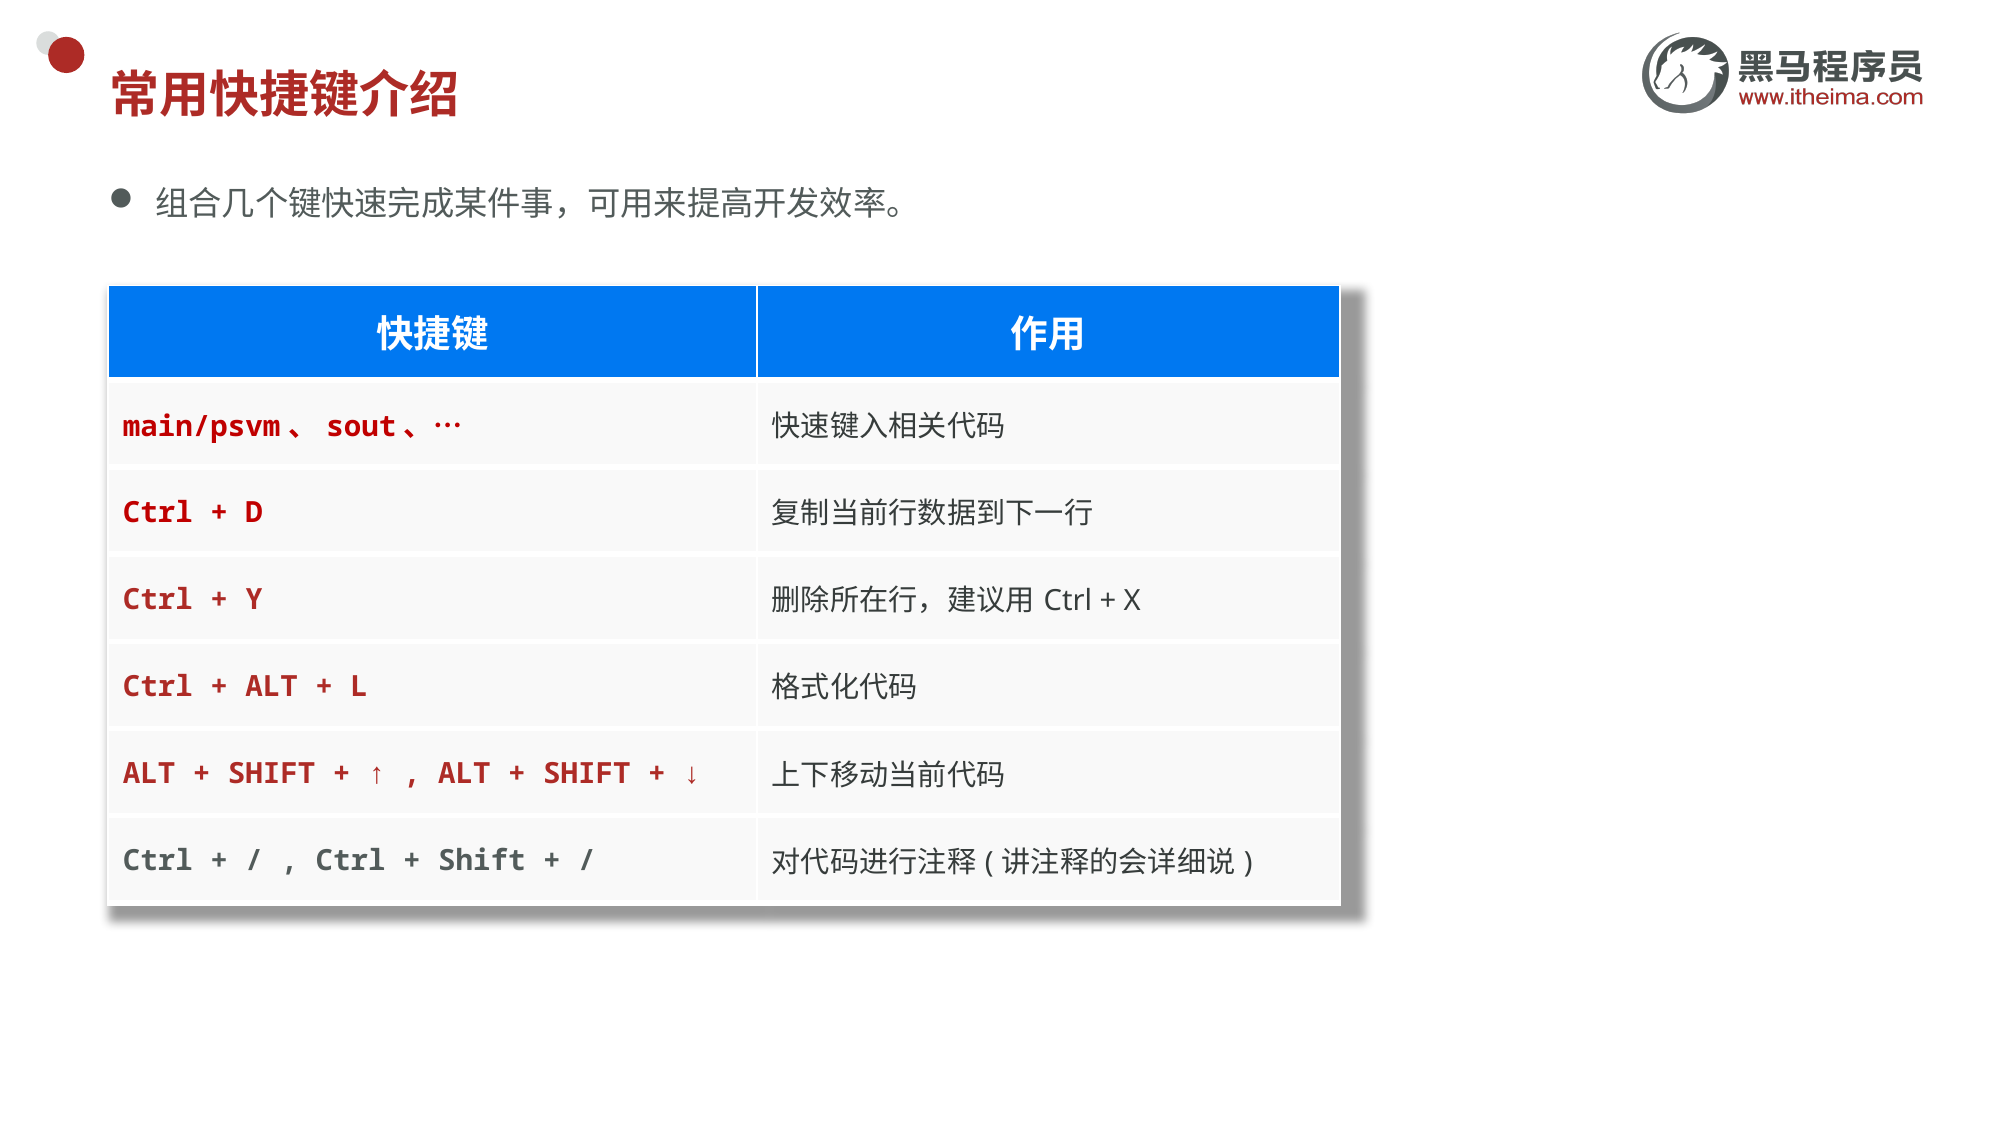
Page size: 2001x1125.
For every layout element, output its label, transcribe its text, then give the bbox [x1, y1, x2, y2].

table_cell Ctrl + ALT + L [109, 644, 756, 726]
text_box 组合几个键快速完成某件事，可用来提高开发效率。 [93, 174, 935, 230]
table_header 作用 [758, 286, 1339, 377]
table_cell main/psvm、sout、… [109, 383, 756, 464]
table_cell ALT + SHIFT + ↑ , ALT + SHIFT + ↓ [109, 731, 756, 813]
table_cell 快速键入相关代码 [758, 383, 1339, 464]
table_cell 复制当前行数据到下一行 [758, 470, 1339, 551]
table_cell 删除所在行，建议用Ctrl + X [758, 557, 1339, 639]
picture [1633, 24, 1937, 125]
table_cell Ctrl + D [109, 470, 756, 551]
table_cell 上下移动当前代码 [758, 731, 1339, 813]
table_cell Ctrl + / , Ctrl + Shift + / [109, 818, 756, 900]
table_header 快捷键 [109, 286, 756, 377]
table_cell 对代码进行注释(讲注释的会详细说) [758, 818, 1339, 900]
table_cell 格式化代码 [758, 644, 1339, 726]
title 常用快捷键介绍 [94, 55, 1858, 133]
table_cell Ctrl + Y [109, 557, 756, 639]
